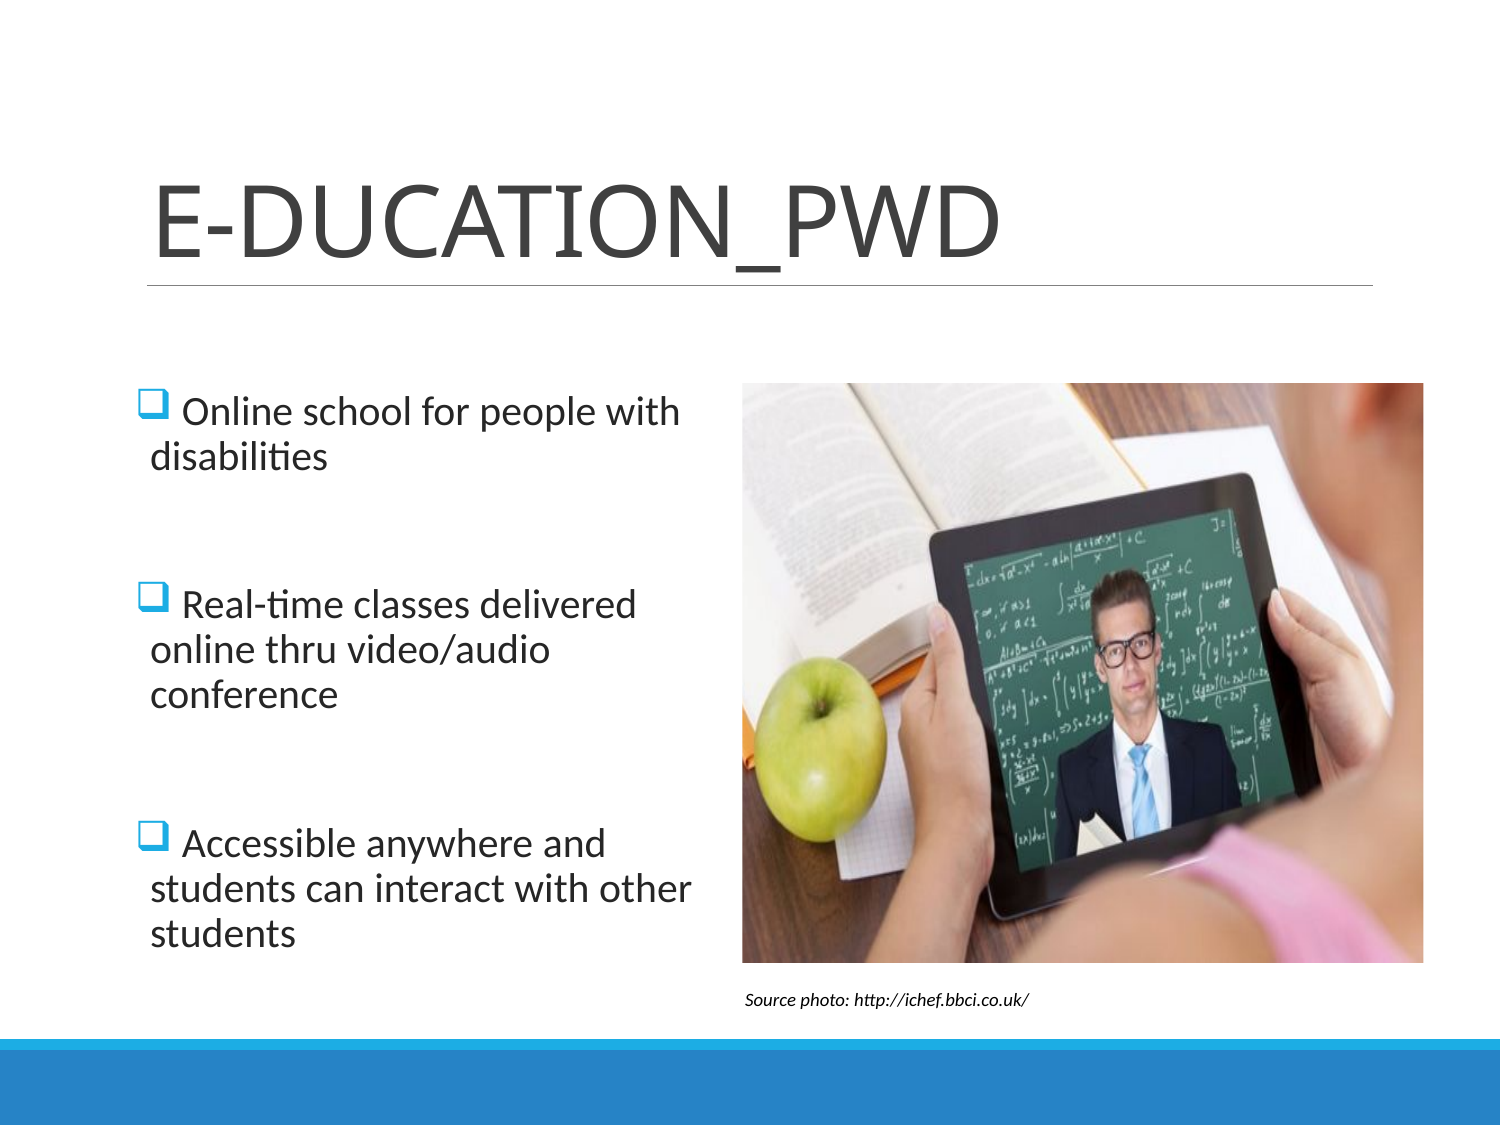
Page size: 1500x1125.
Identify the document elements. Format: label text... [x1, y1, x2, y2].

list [741, 383, 1424, 964]
text_box Source photo: http://ichef.bbci.co.uk/ [730, 980, 1171, 1018]
title E-DUCATION_PWD [135, 47, 1373, 285]
list Online school for people with disabilities Real-time classes delivered online thru video/audio conference Accessible anywhere and students can interact with other students [135, 302, 743, 963]
